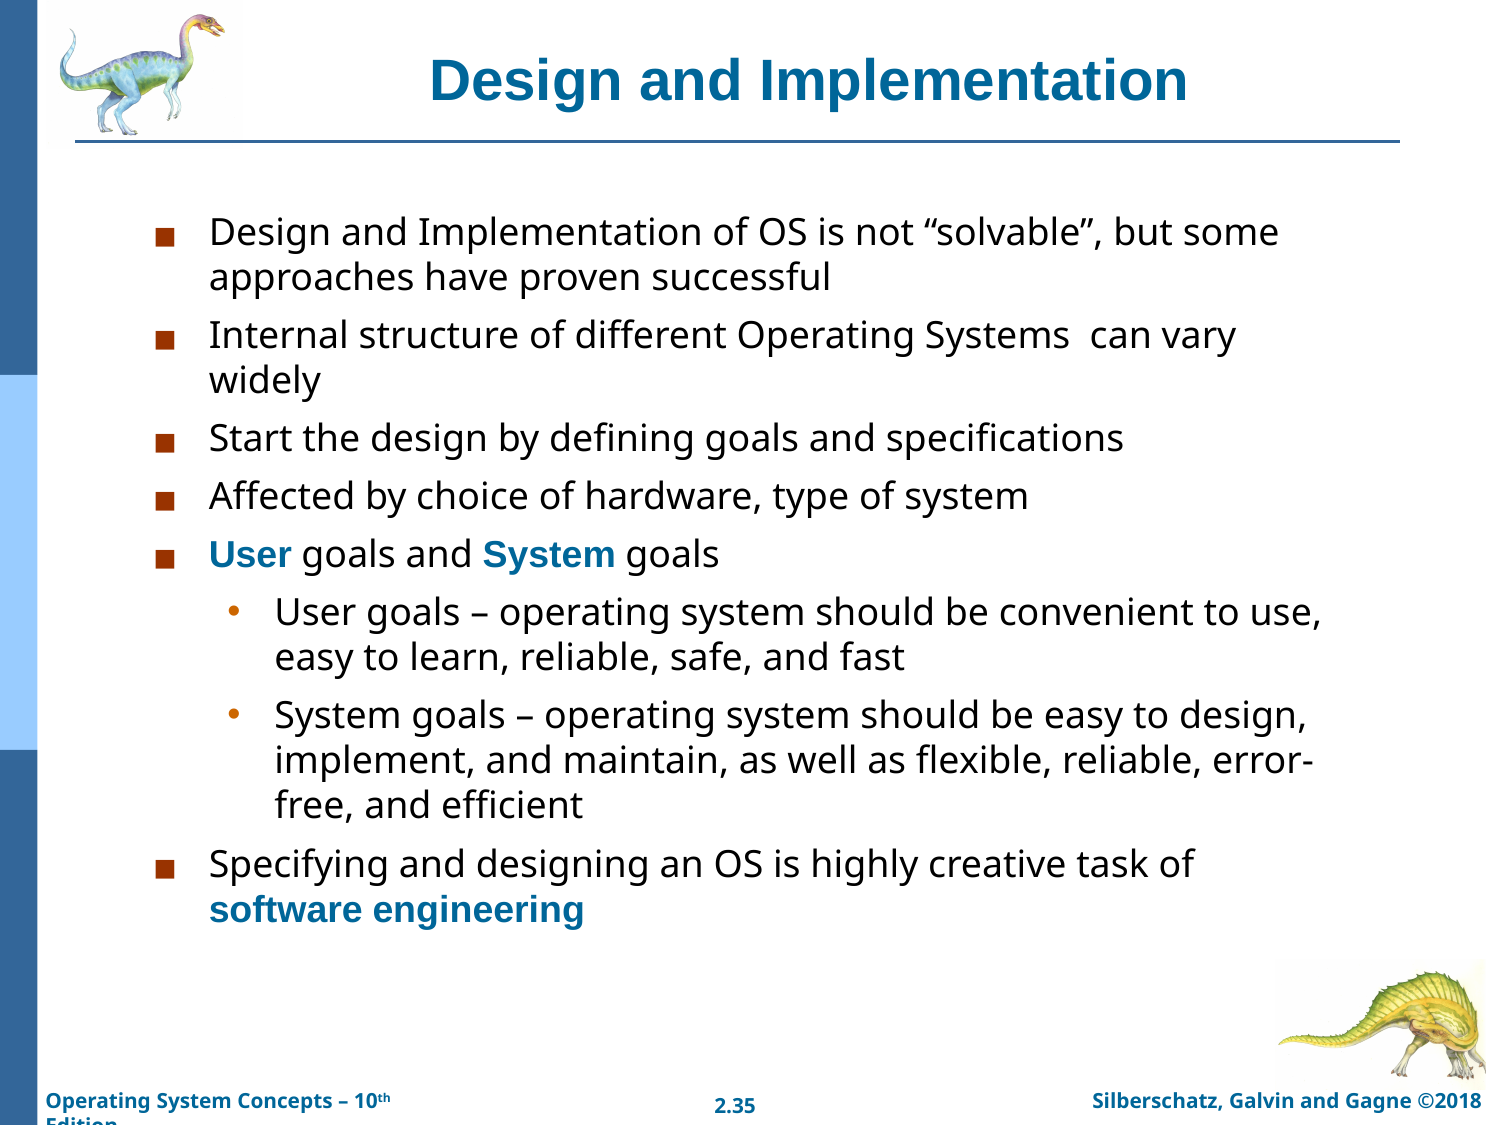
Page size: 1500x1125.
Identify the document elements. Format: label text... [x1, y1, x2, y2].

picture [46, 0, 243, 149]
picture [1275, 959, 1486, 1090]
list Design and Implementation of OS is not “solvable”, but some approaches have proven successful Internal structure of different Operating Systems can vary widely Start the design by defining goals and specifications Affected by choice of hardware, type of system User goals and System goals User goals – operating system should be convenient to use, easy to learn, reliable, safe, and fast System goals – operating system should be easy to design, implement, and maintain, as well as flexible, reliable, error-free, and efficient Specifying and designing an OS is highly creative task of software engineering [137, 200, 1348, 1022]
title Design and Implementation [177, 25, 1443, 120]
